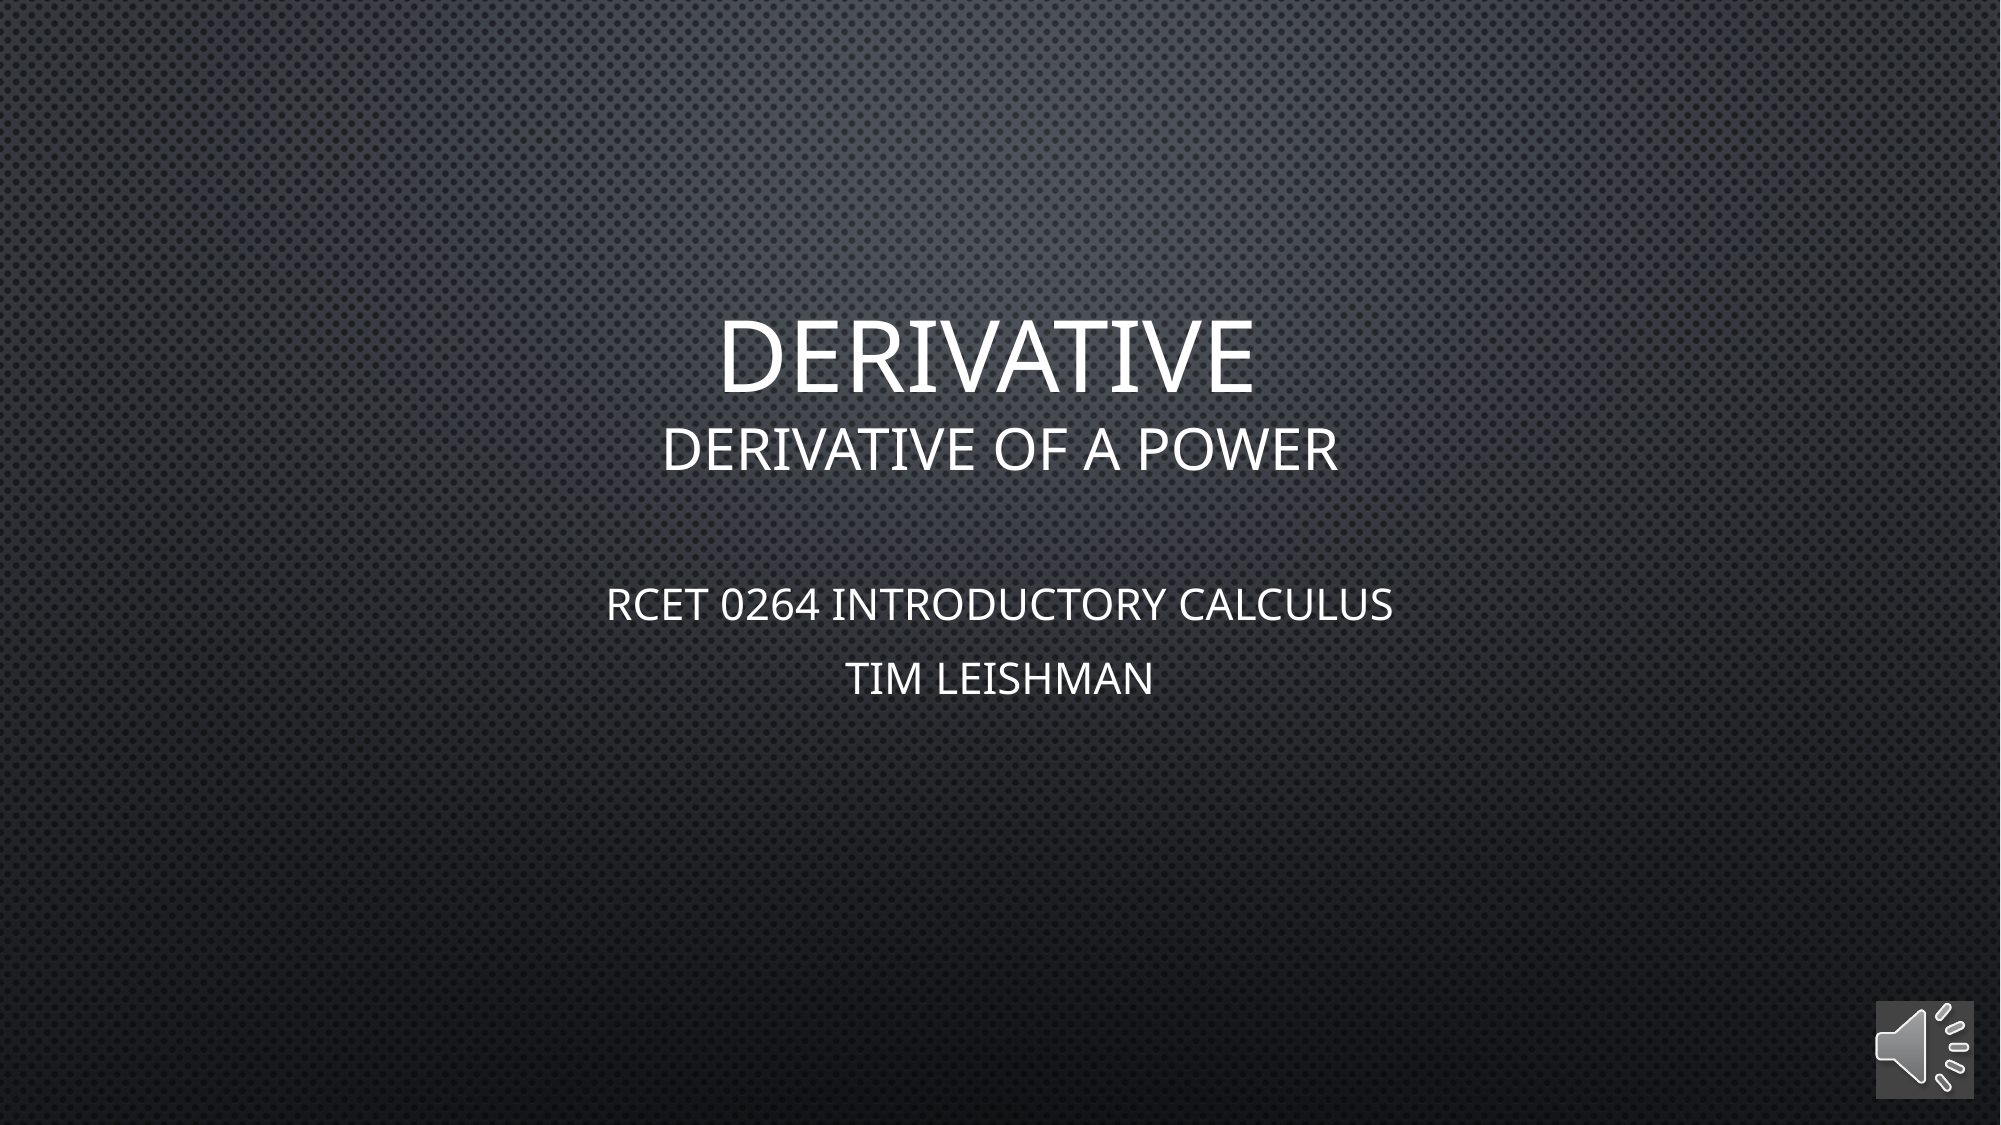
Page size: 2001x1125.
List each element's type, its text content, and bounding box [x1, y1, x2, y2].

title Derivative Derivative of a Power [288, 227, 1712, 541]
subtitle RCET 0264 Introductory Calculus Tim Leishman [288, 569, 1712, 882]
picture [1874, 999, 1976, 1101]
